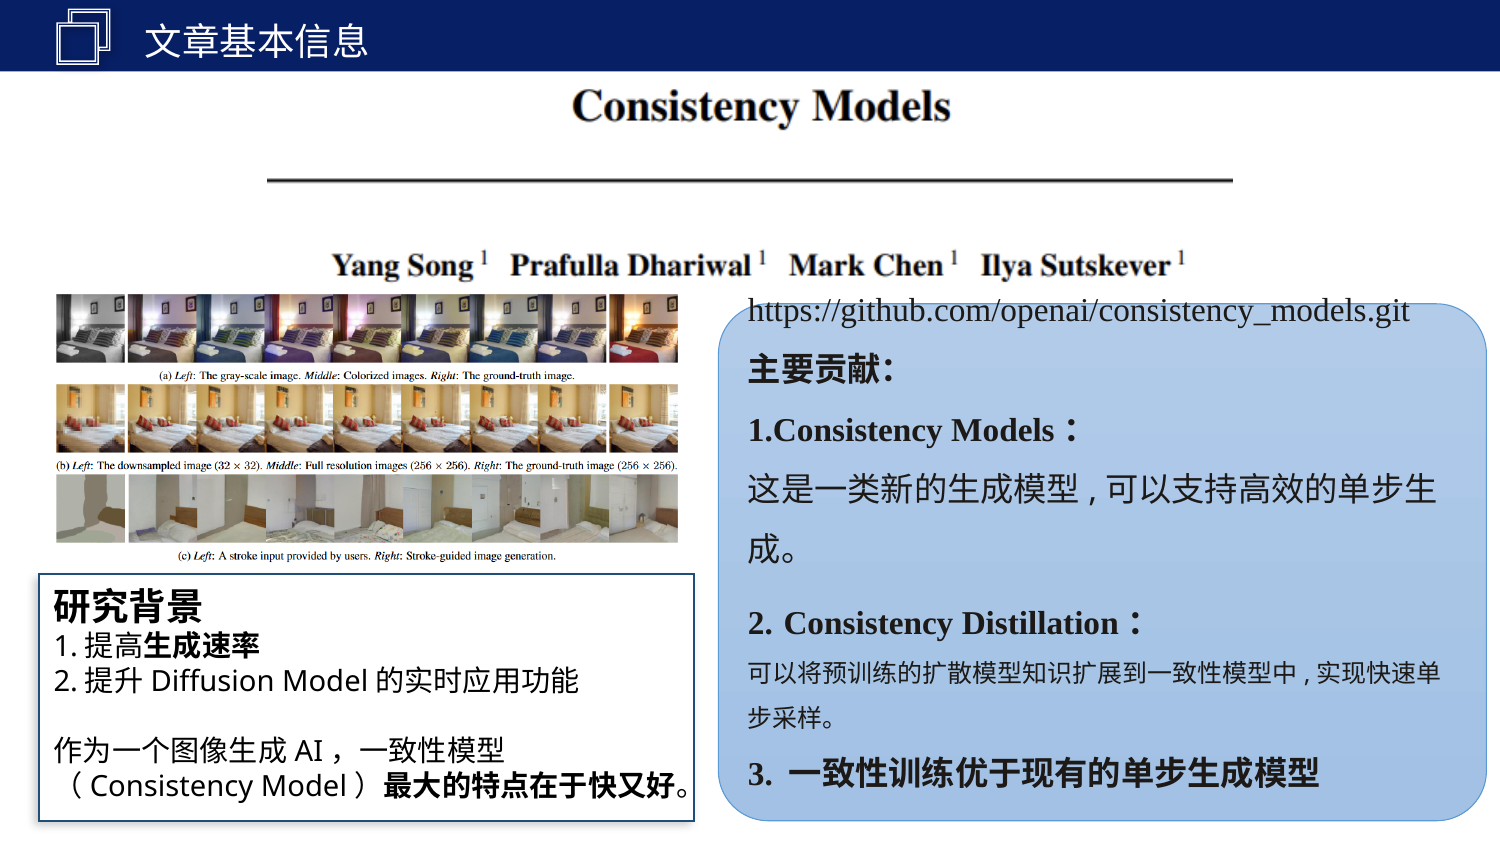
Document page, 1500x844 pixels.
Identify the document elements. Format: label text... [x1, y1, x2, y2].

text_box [56, 8, 830, 116]
picture [53, 5, 1233, 565]
text_box 研究背景 1.提高生成速率 2.提升Diffusion Model的实时应用功能 作为一个图像生成AI，一致性模型（Consistency Model）最大的特点在于快又好。 [38, 573, 695, 822]
text_box [0, 0, 1500, 72]
text_box https://github.com/openai/consistency_models.git 主要贡献： 1.Consistency Models： 这是一类新的生成模型,可以支持高效的单步生成。 2. Consistency Distillation： 可以将预训练的扩散模型知识扩展到一致性模型中,实现快速单步采样。 3. 一致性训练优于现有的单步生成模型 [718, 303, 1487, 821]
